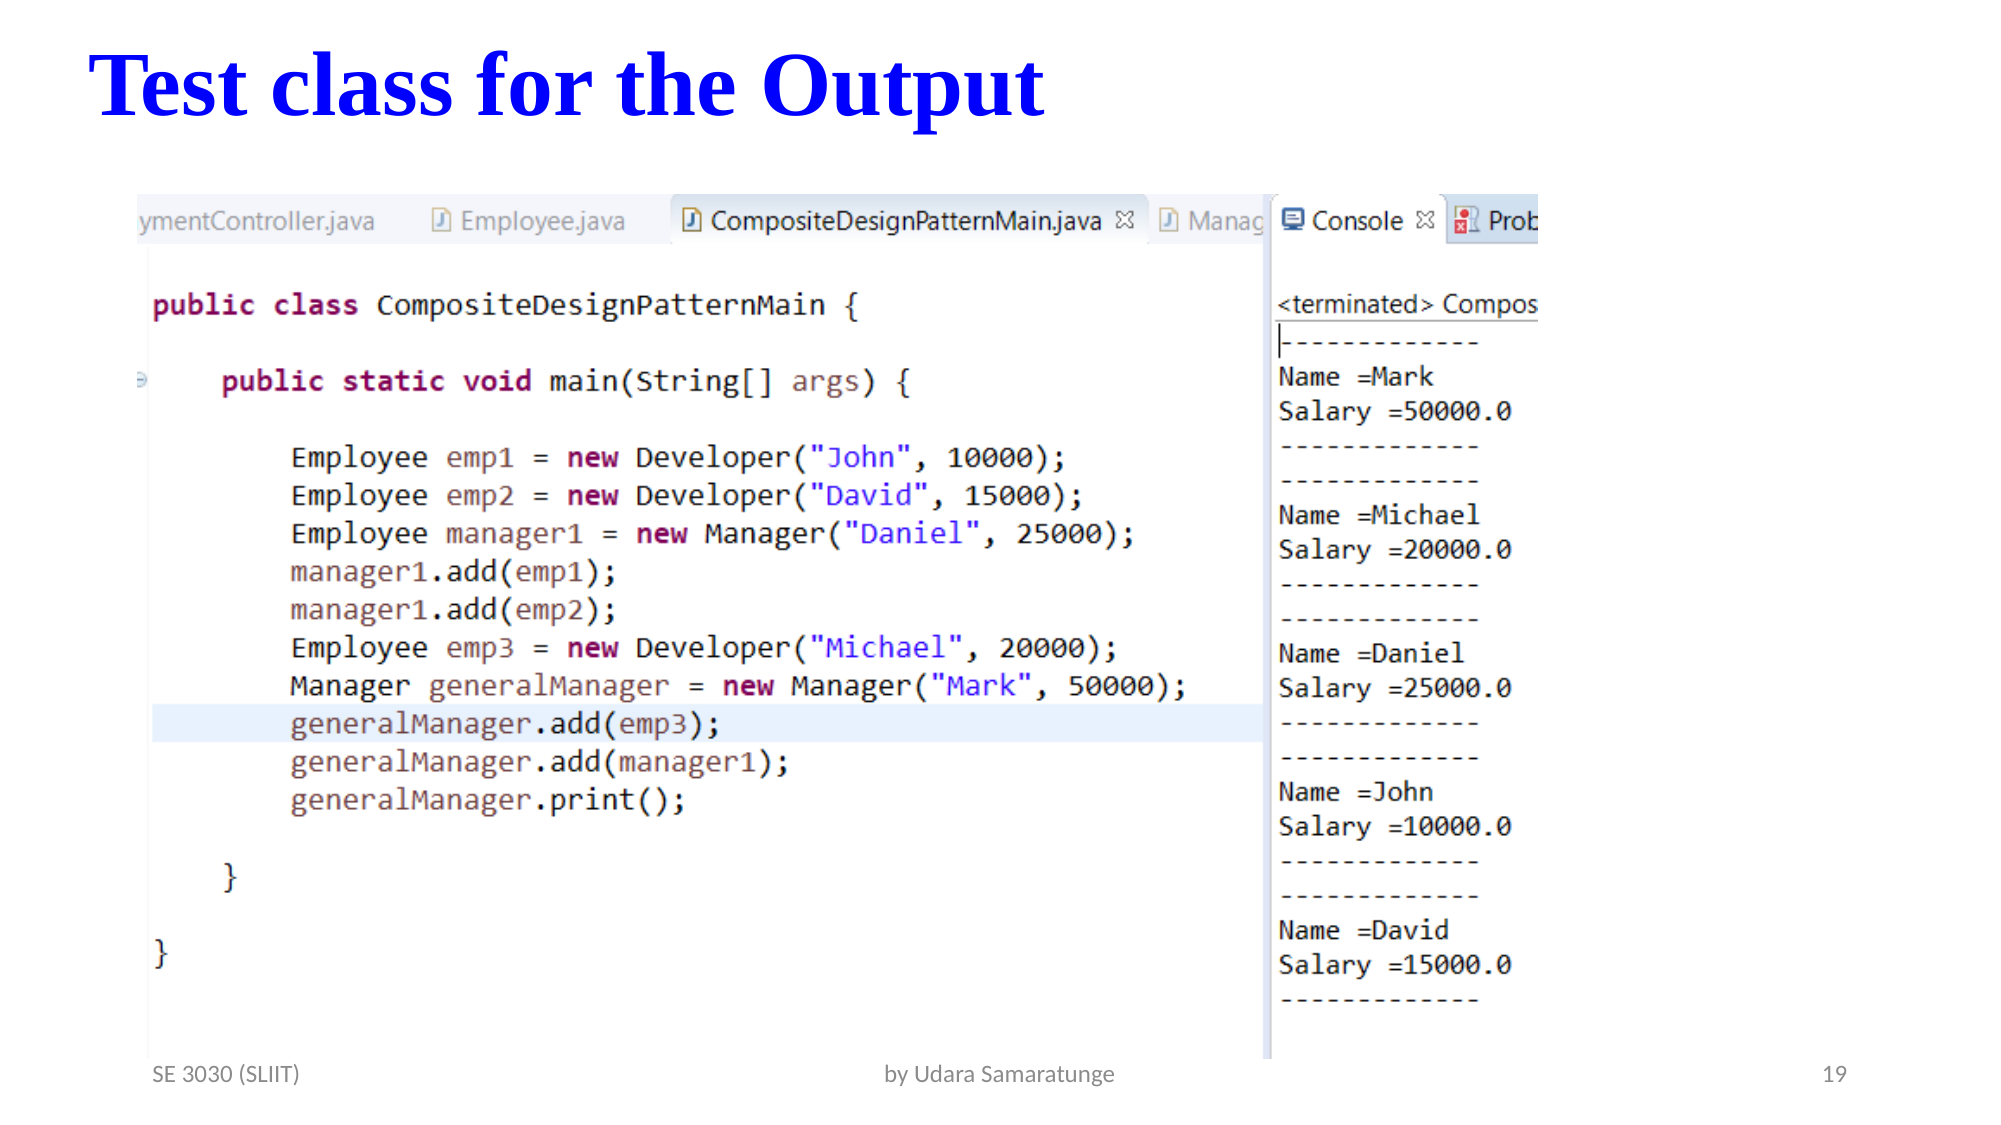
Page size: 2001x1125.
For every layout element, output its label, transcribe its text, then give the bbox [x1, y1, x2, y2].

picture [137, 194, 1538, 1059]
footer by Udara Samaratunge [662, 1059, 1338, 1103]
slide_number 19 [1412, 1042, 1863, 1103]
title Test class for the Output [73, 21, 1798, 150]
slide_number SE 3030 (SLIIT) [137, 1059, 588, 1103]
